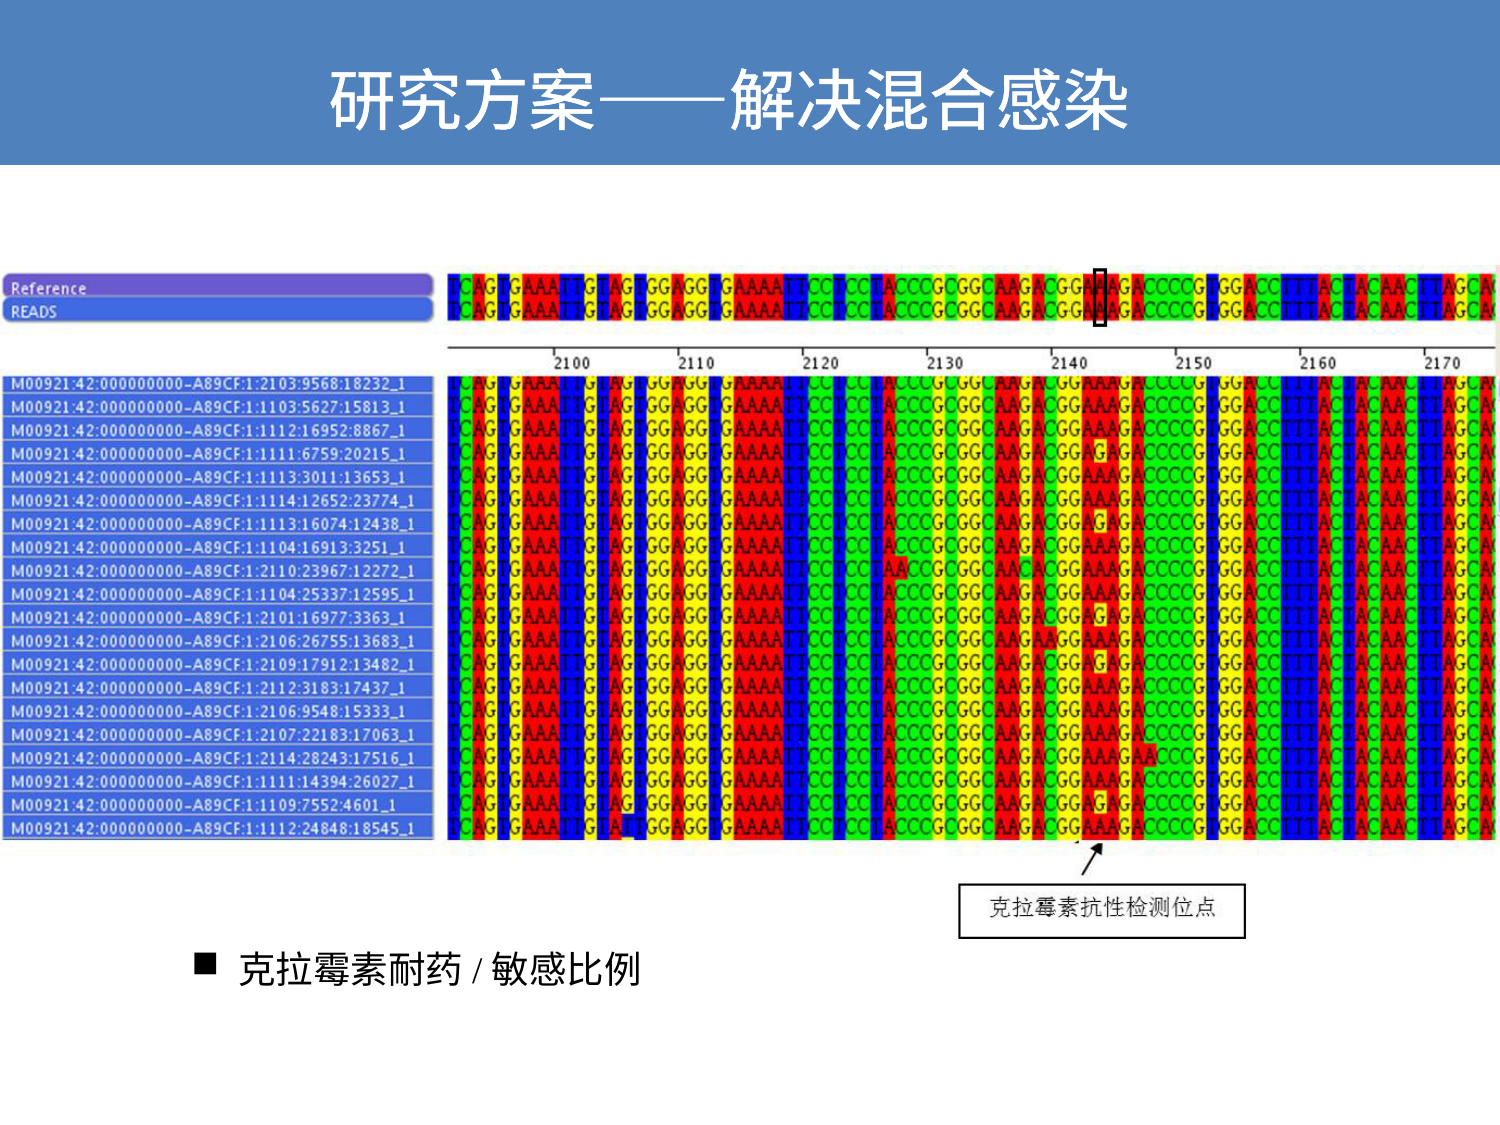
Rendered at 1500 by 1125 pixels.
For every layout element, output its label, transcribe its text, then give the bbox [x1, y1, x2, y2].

text_box 研究方案——解决混合感染 [38, 24, 1420, 147]
picture [0, 265, 1500, 939]
text_box [0, 0, 1500, 167]
text_box 克拉霉素耐药/敏感比例 [176, 947, 657, 999]
